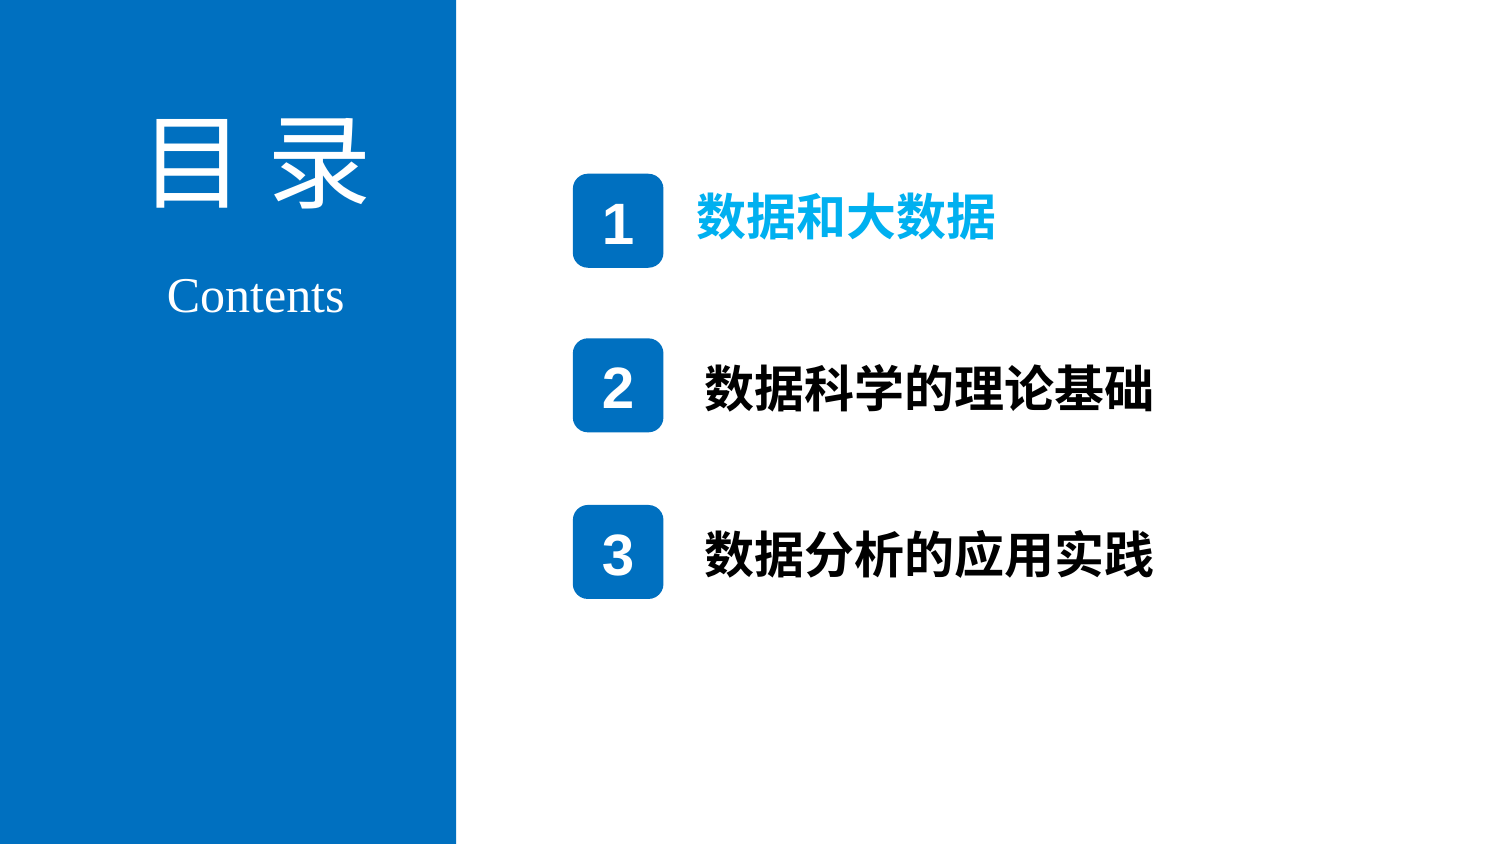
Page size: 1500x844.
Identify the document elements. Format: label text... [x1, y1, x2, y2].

text_box 目 录 [128, 91, 384, 228]
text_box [572, 338, 1169, 433]
text_box [0, 0, 457, 844]
text_box Contents [155, 256, 357, 328]
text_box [572, 504, 1169, 600]
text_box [572, 173, 1011, 268]
